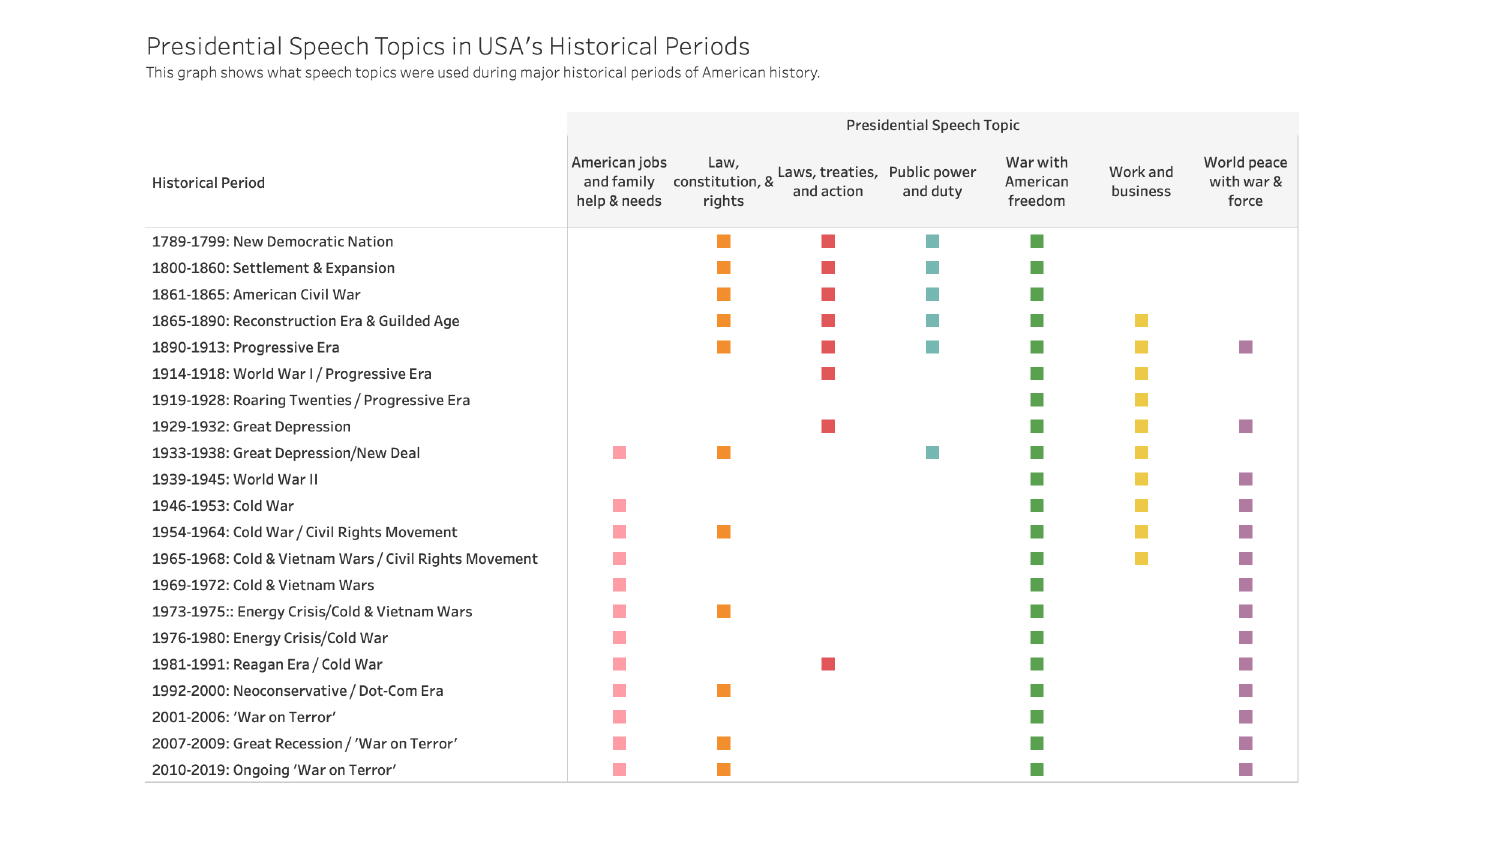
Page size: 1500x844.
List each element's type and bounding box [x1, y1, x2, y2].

picture [135, 17, 1365, 812]
